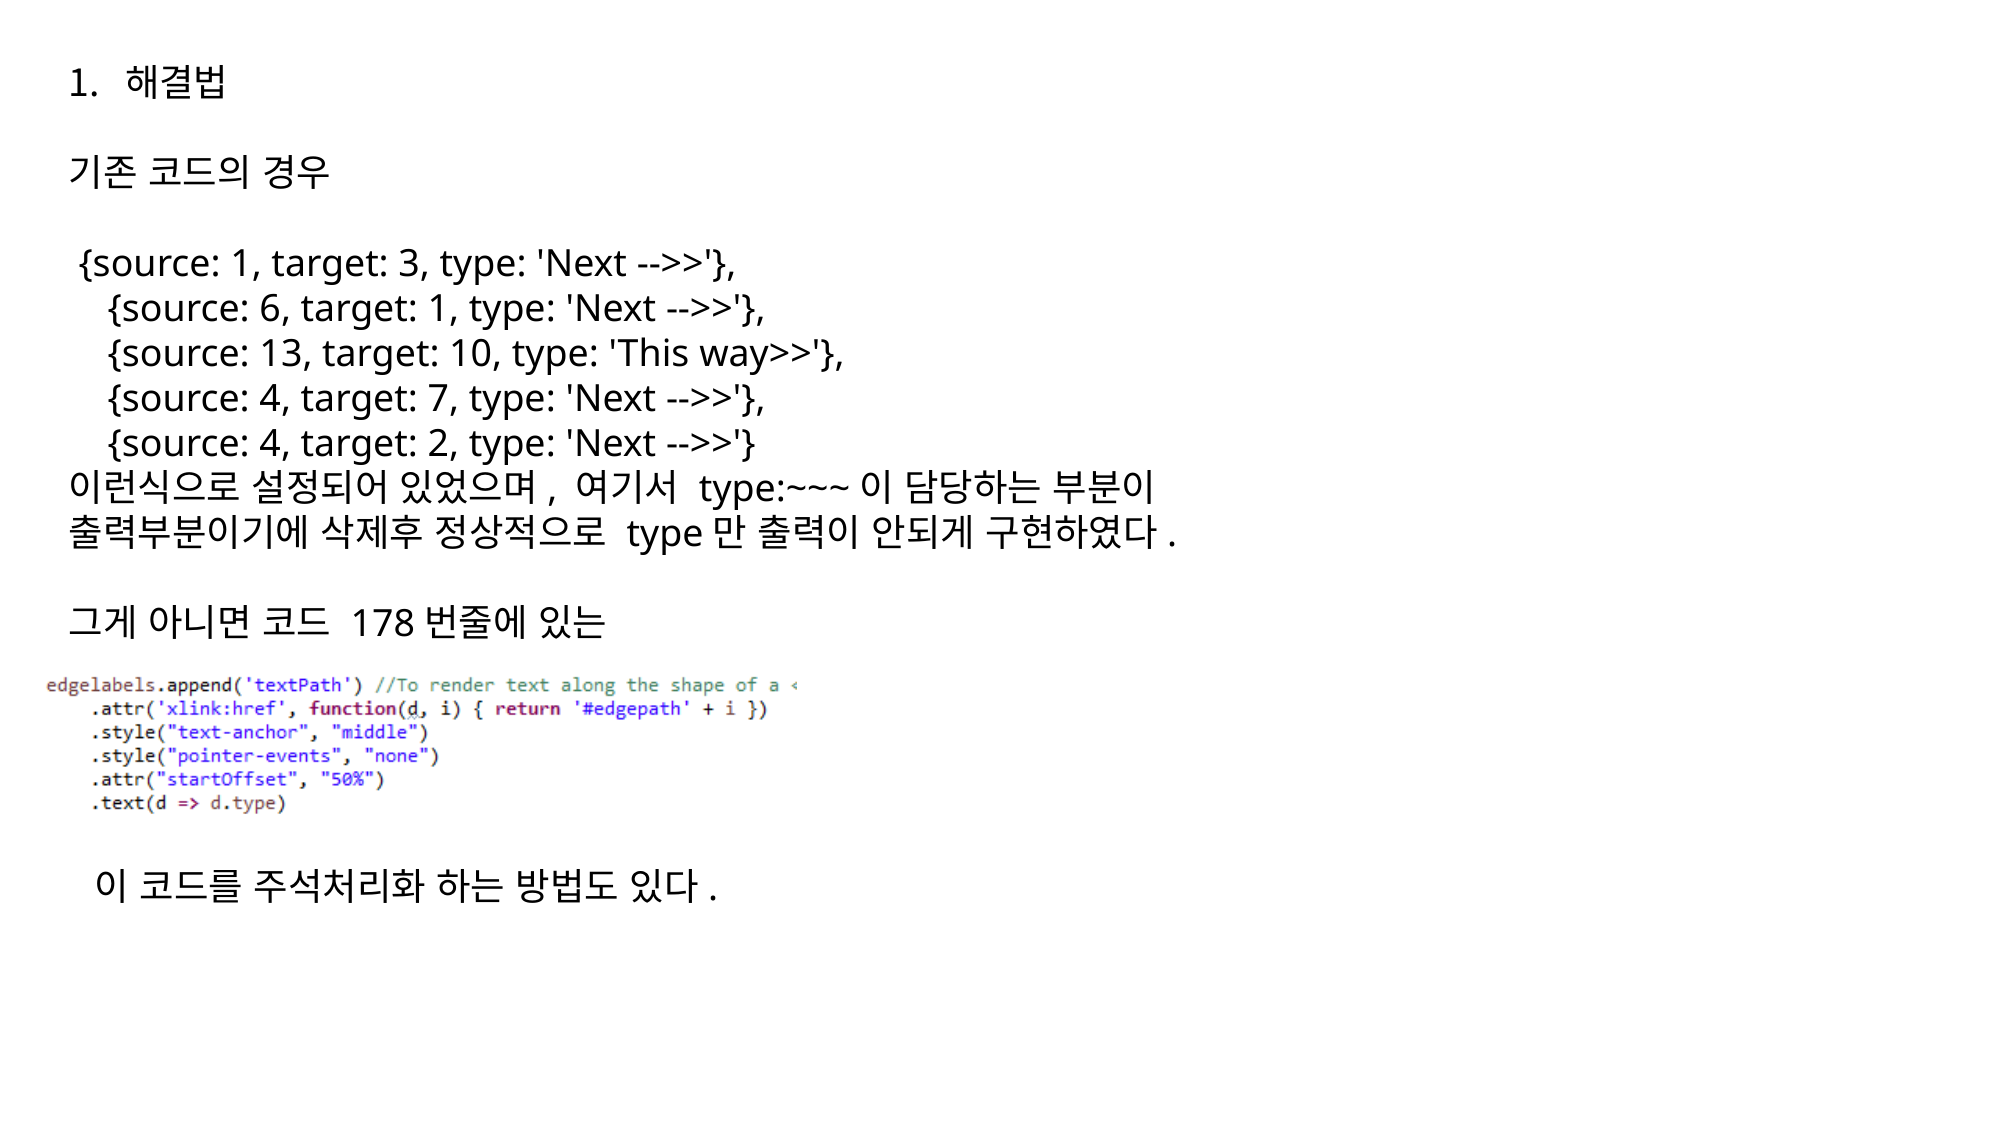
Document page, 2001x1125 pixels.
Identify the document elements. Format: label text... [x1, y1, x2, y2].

text_box 해결법 기존 코드의 경우 {source: 1, target: 3, type: 'Next -->>'}, {source: 6, target: 1, type: 'Next -->>'}, {source: 13, target: 10, type: 'This way>>'}, {source: 4, target: 7, type: 'Next -->>'}, {source: 4, target: 2, type: 'Next -->>'} 이런식으로 설정되어 있었으며, 여기서 type:~~~이 담당하는 부분이 출력부분이기에 삭제후 정상적으로 type만 출력이 안되게 구현하였다. 그게 아니면 코드 178번줄에 있는 [53, 51, 1300, 652]
picture [33, 657, 797, 826]
text_box 이 코드를 주석처리화 하는 방법도 있다. [79, 855, 826, 916]
